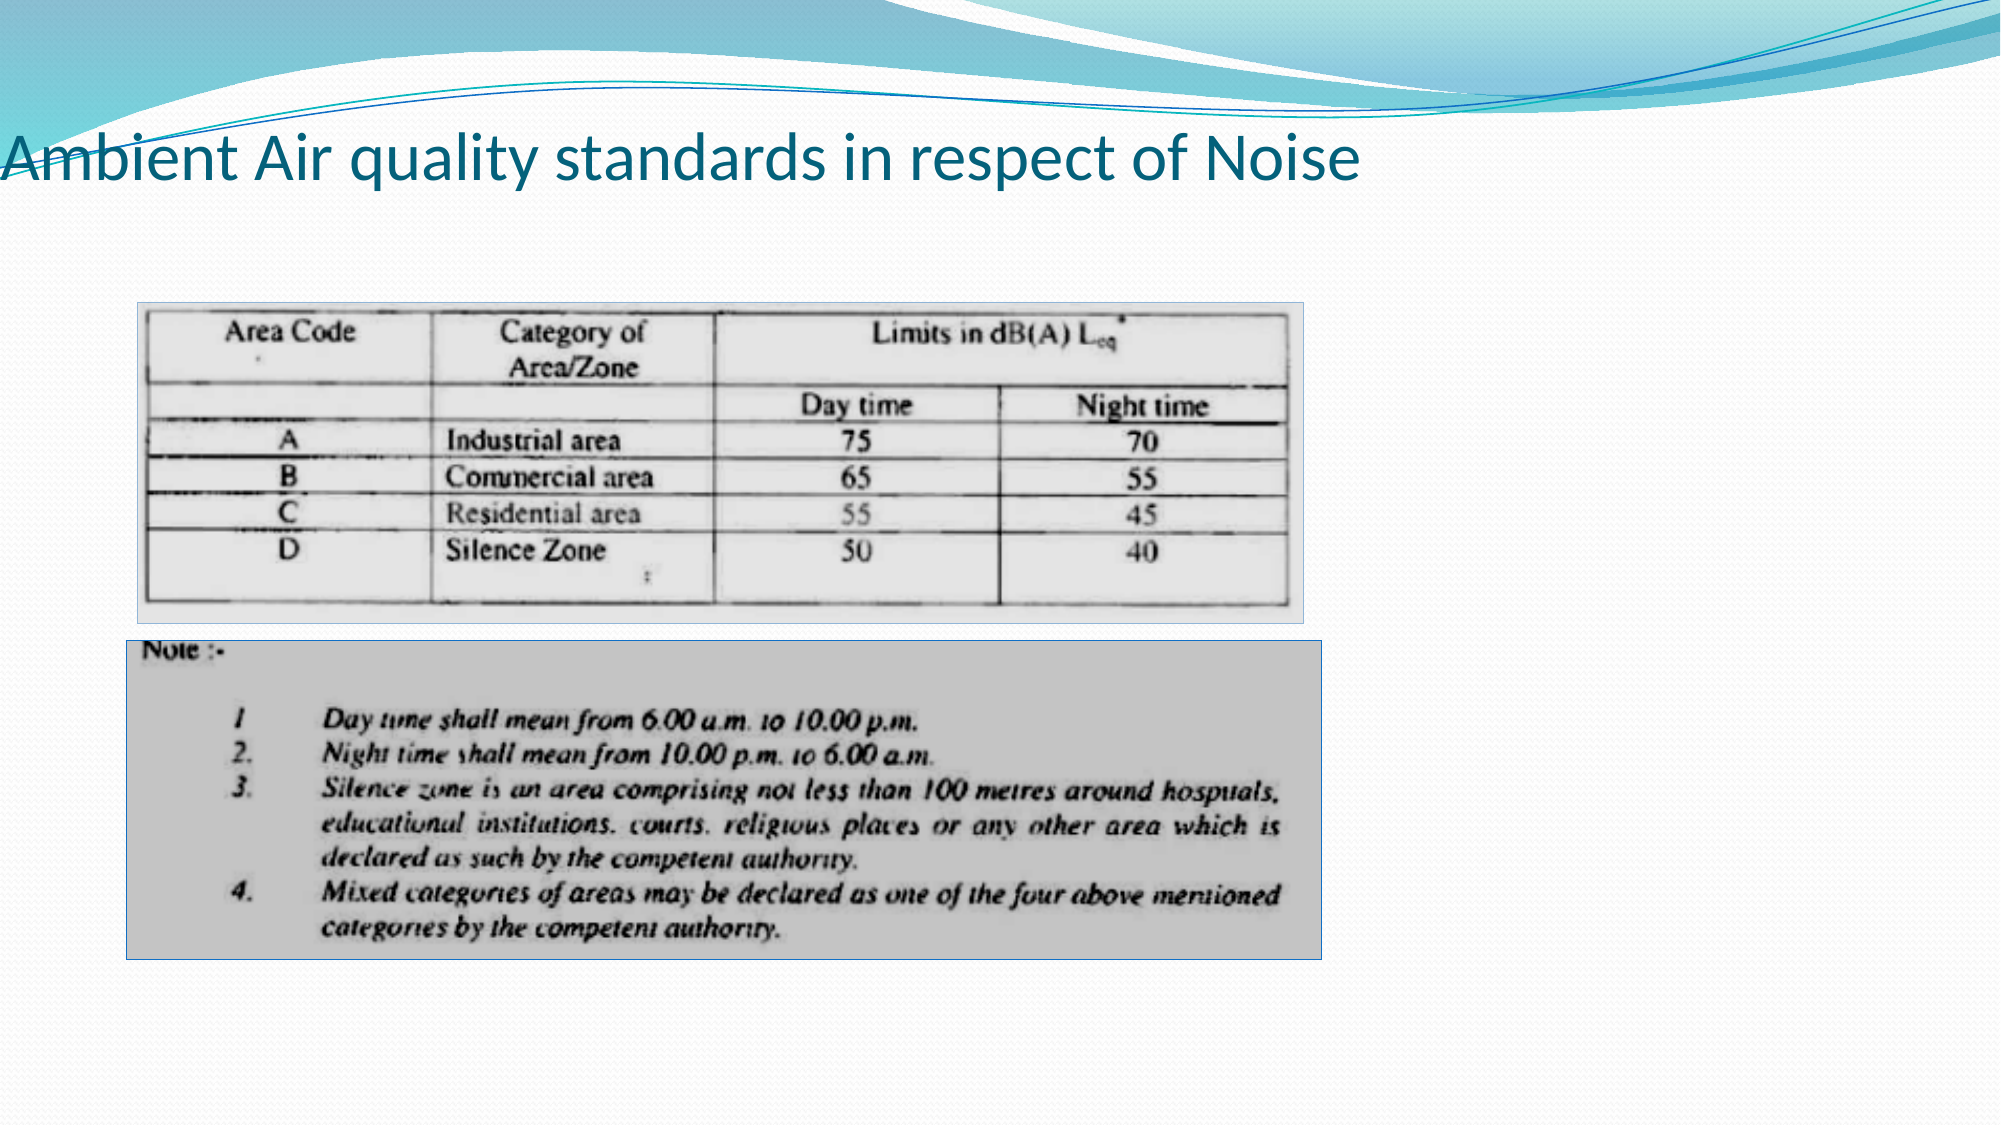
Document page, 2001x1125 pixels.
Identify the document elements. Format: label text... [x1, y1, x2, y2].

picture [136, 301, 1304, 625]
picture [125, 640, 1322, 960]
title Ambient Air quality standards in respect of Noise [0, 101, 1893, 194]
